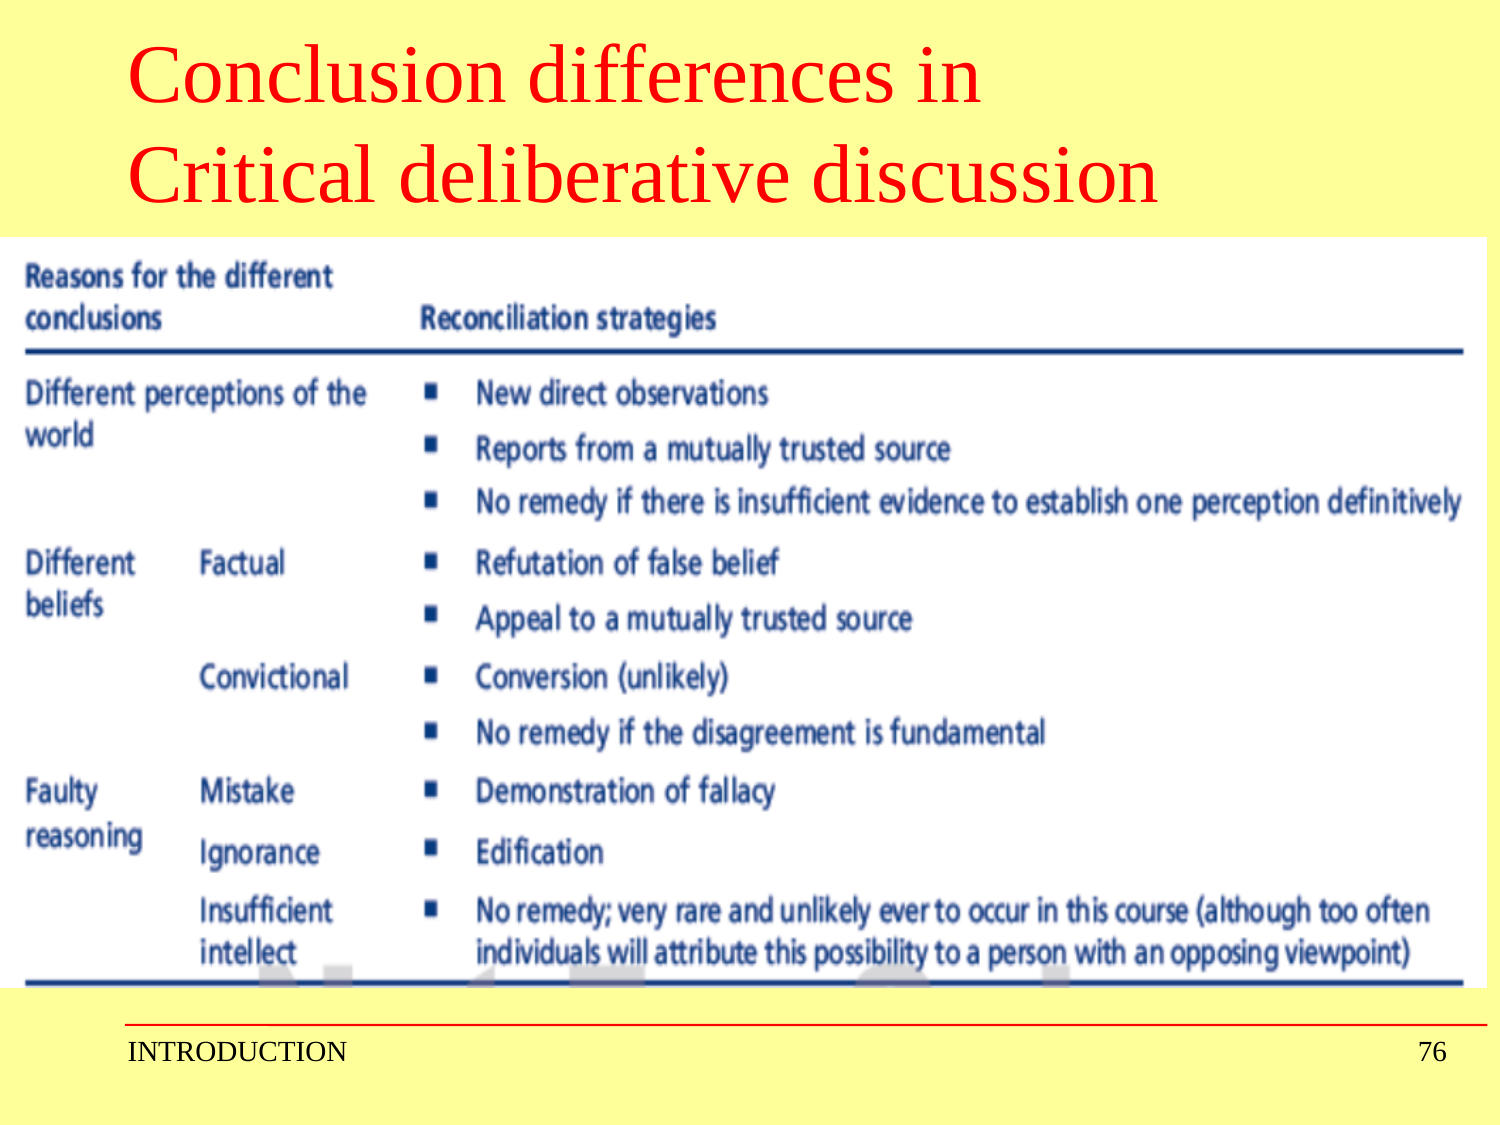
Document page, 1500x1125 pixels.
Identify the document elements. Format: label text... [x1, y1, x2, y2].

slide_number 76 [1149, 1024, 1463, 1101]
title Conclusion differences in Critical deliberative discussion [112, 24, 1388, 213]
picture [0, 237, 1487, 988]
slide_number INTRODUCTION [112, 1024, 501, 1101]
